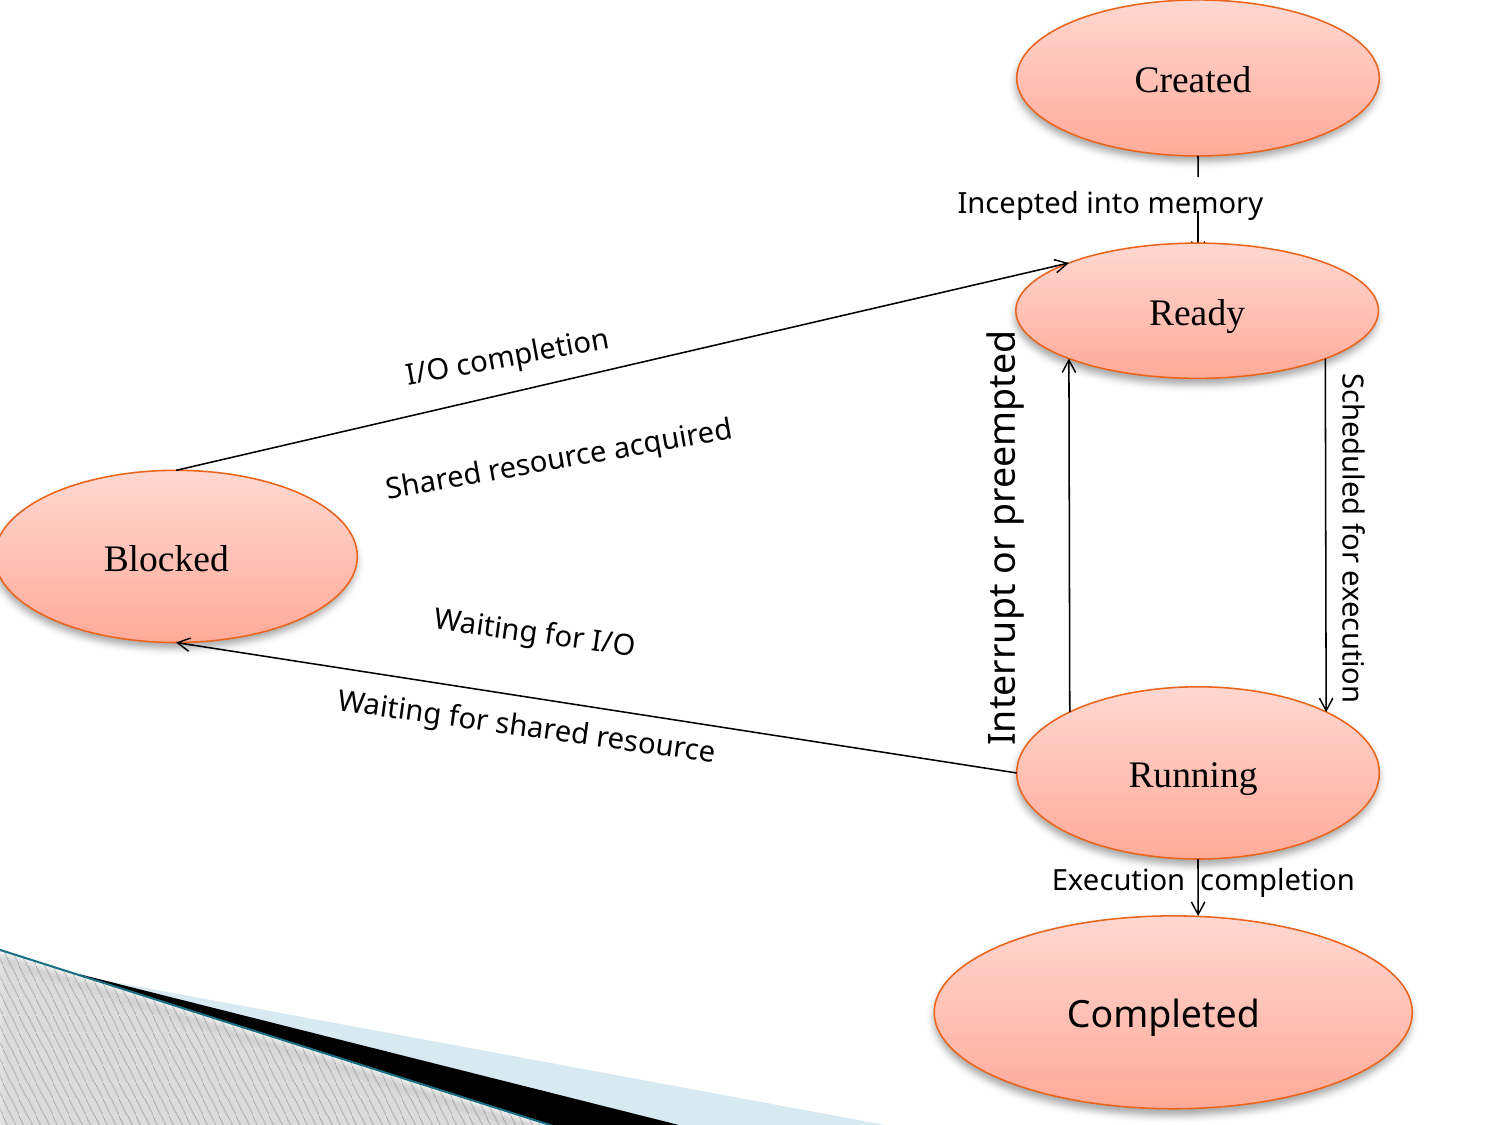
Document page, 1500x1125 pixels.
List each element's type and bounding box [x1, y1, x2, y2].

text_box [0, 0, 1454, 1109]
